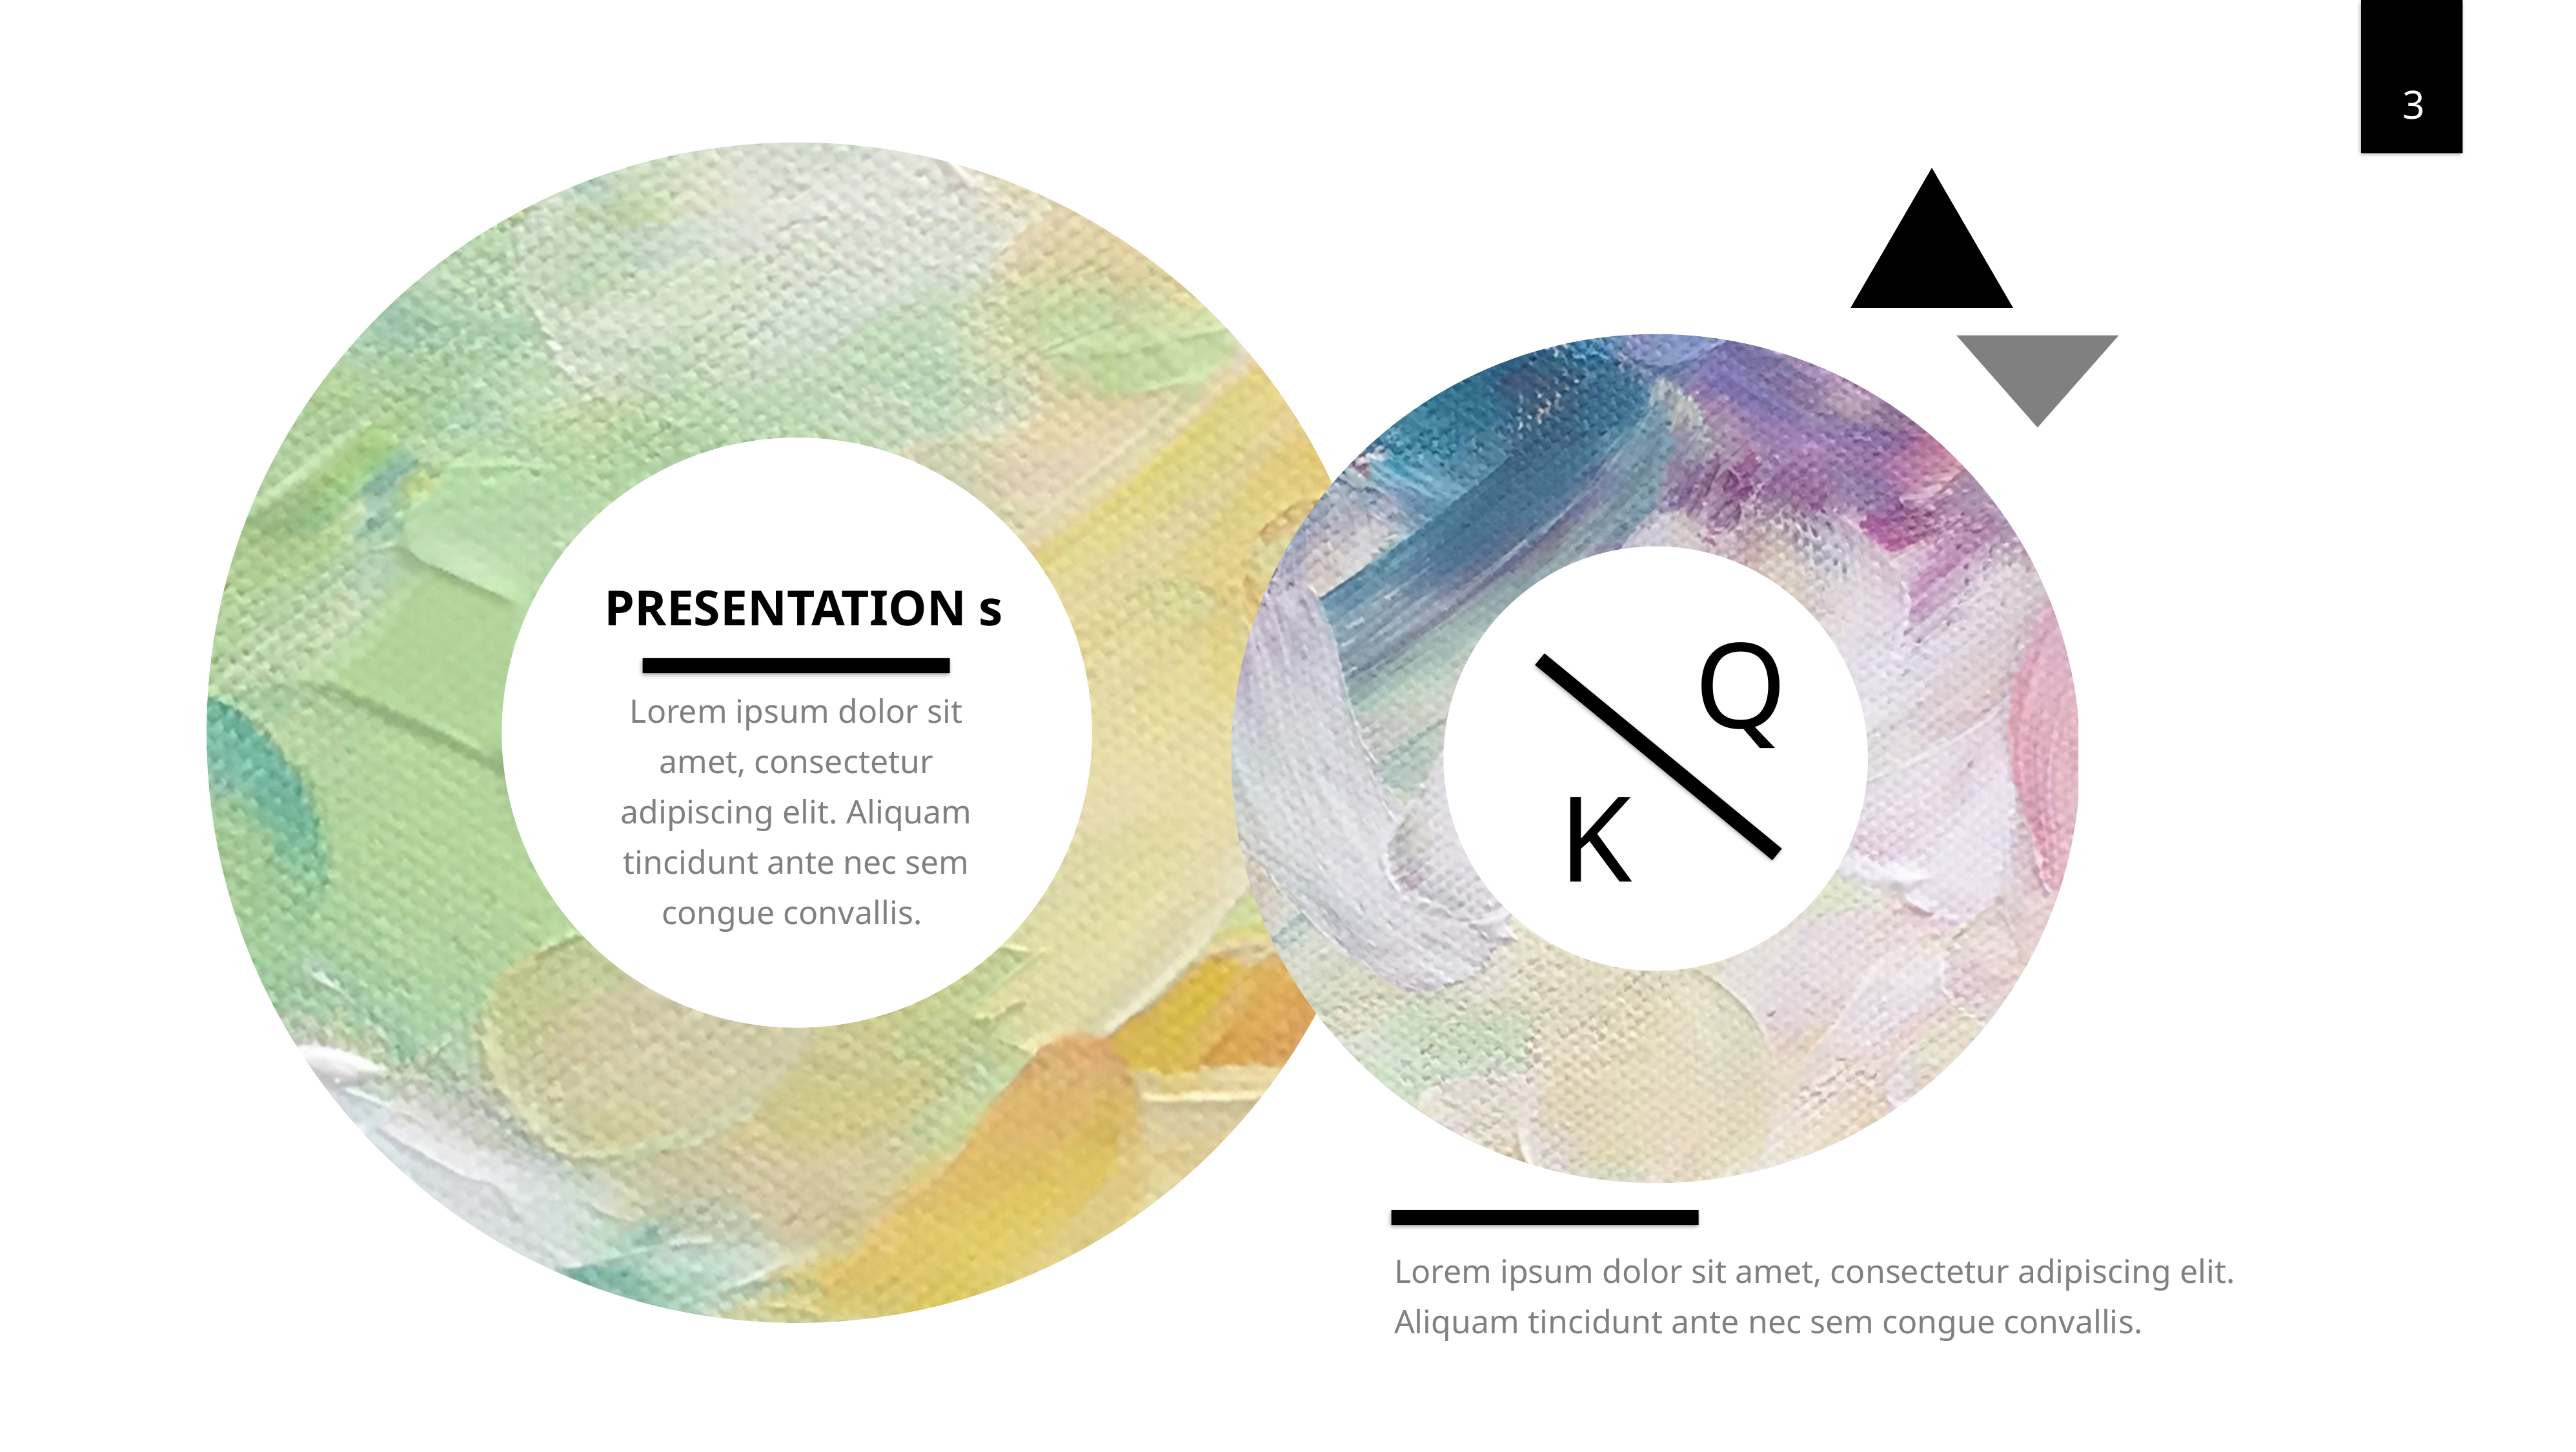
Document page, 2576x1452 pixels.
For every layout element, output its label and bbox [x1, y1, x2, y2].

text_box [2079, 334, 2120, 379]
picture [206, 142, 2079, 1324]
text_box [1368, 1209, 2321, 1354]
text_box [1849, 166, 2014, 310]
